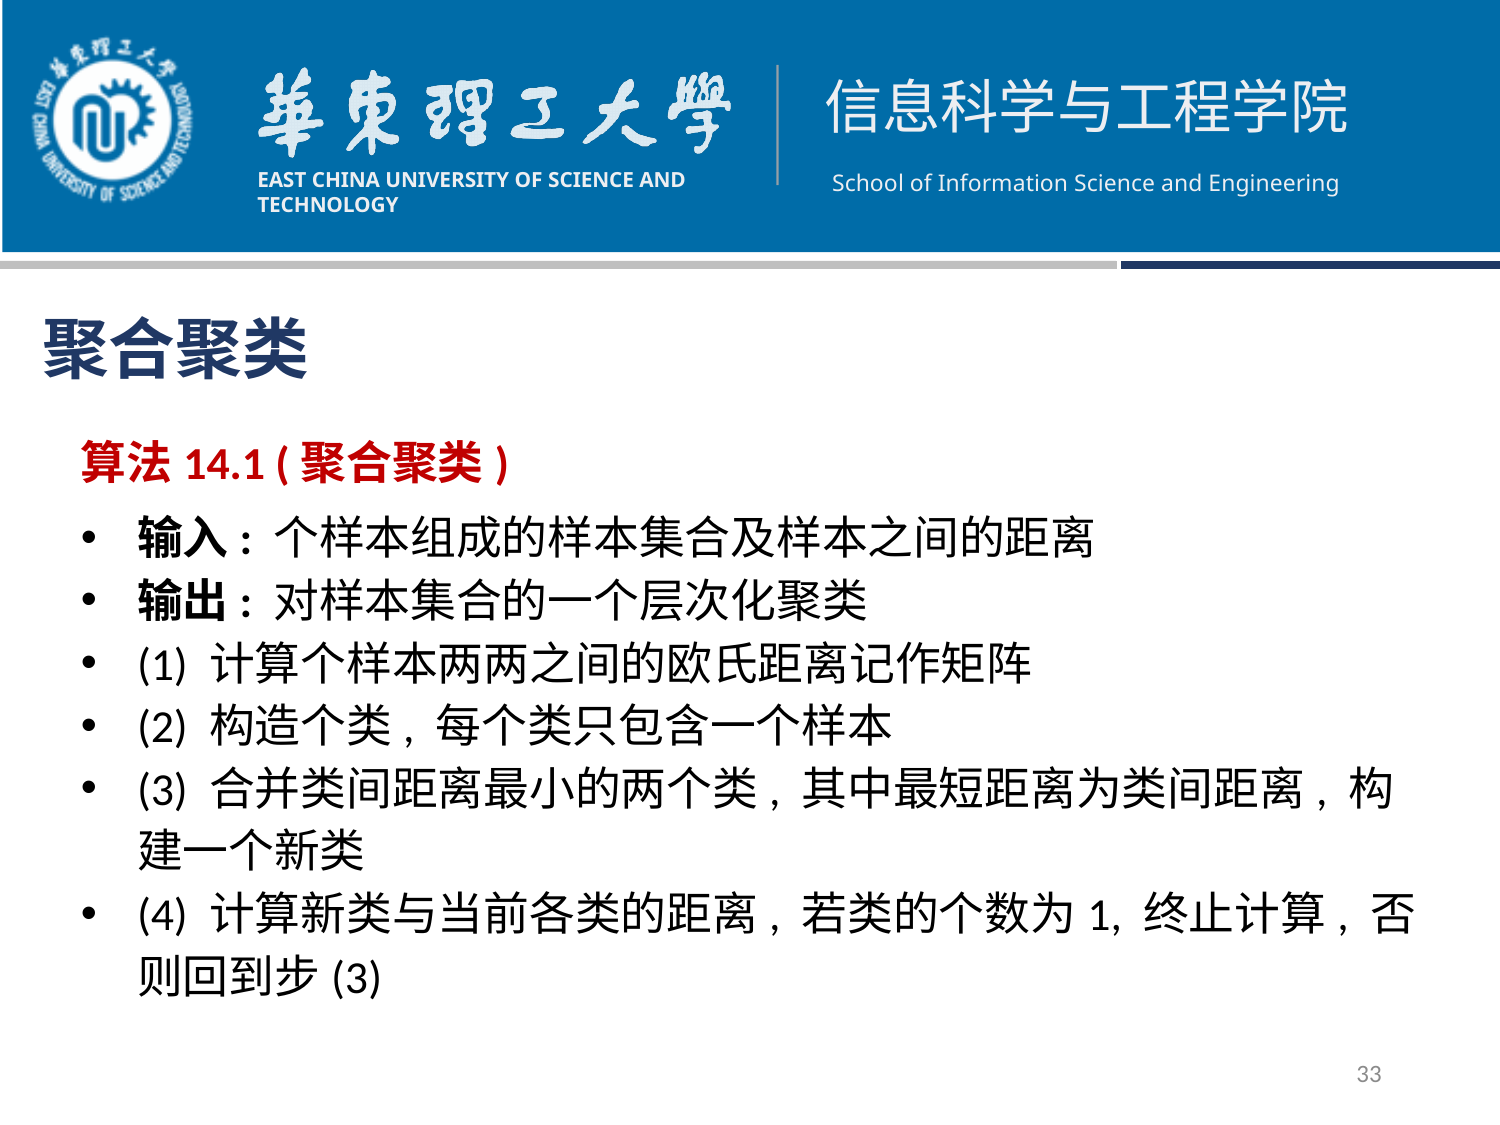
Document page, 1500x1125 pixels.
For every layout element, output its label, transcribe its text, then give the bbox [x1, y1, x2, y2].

slide_number 33 [1059, 1042, 1397, 1103]
picture [22, 32, 202, 214]
text_box 聚合聚类 [30, 269, 1412, 433]
